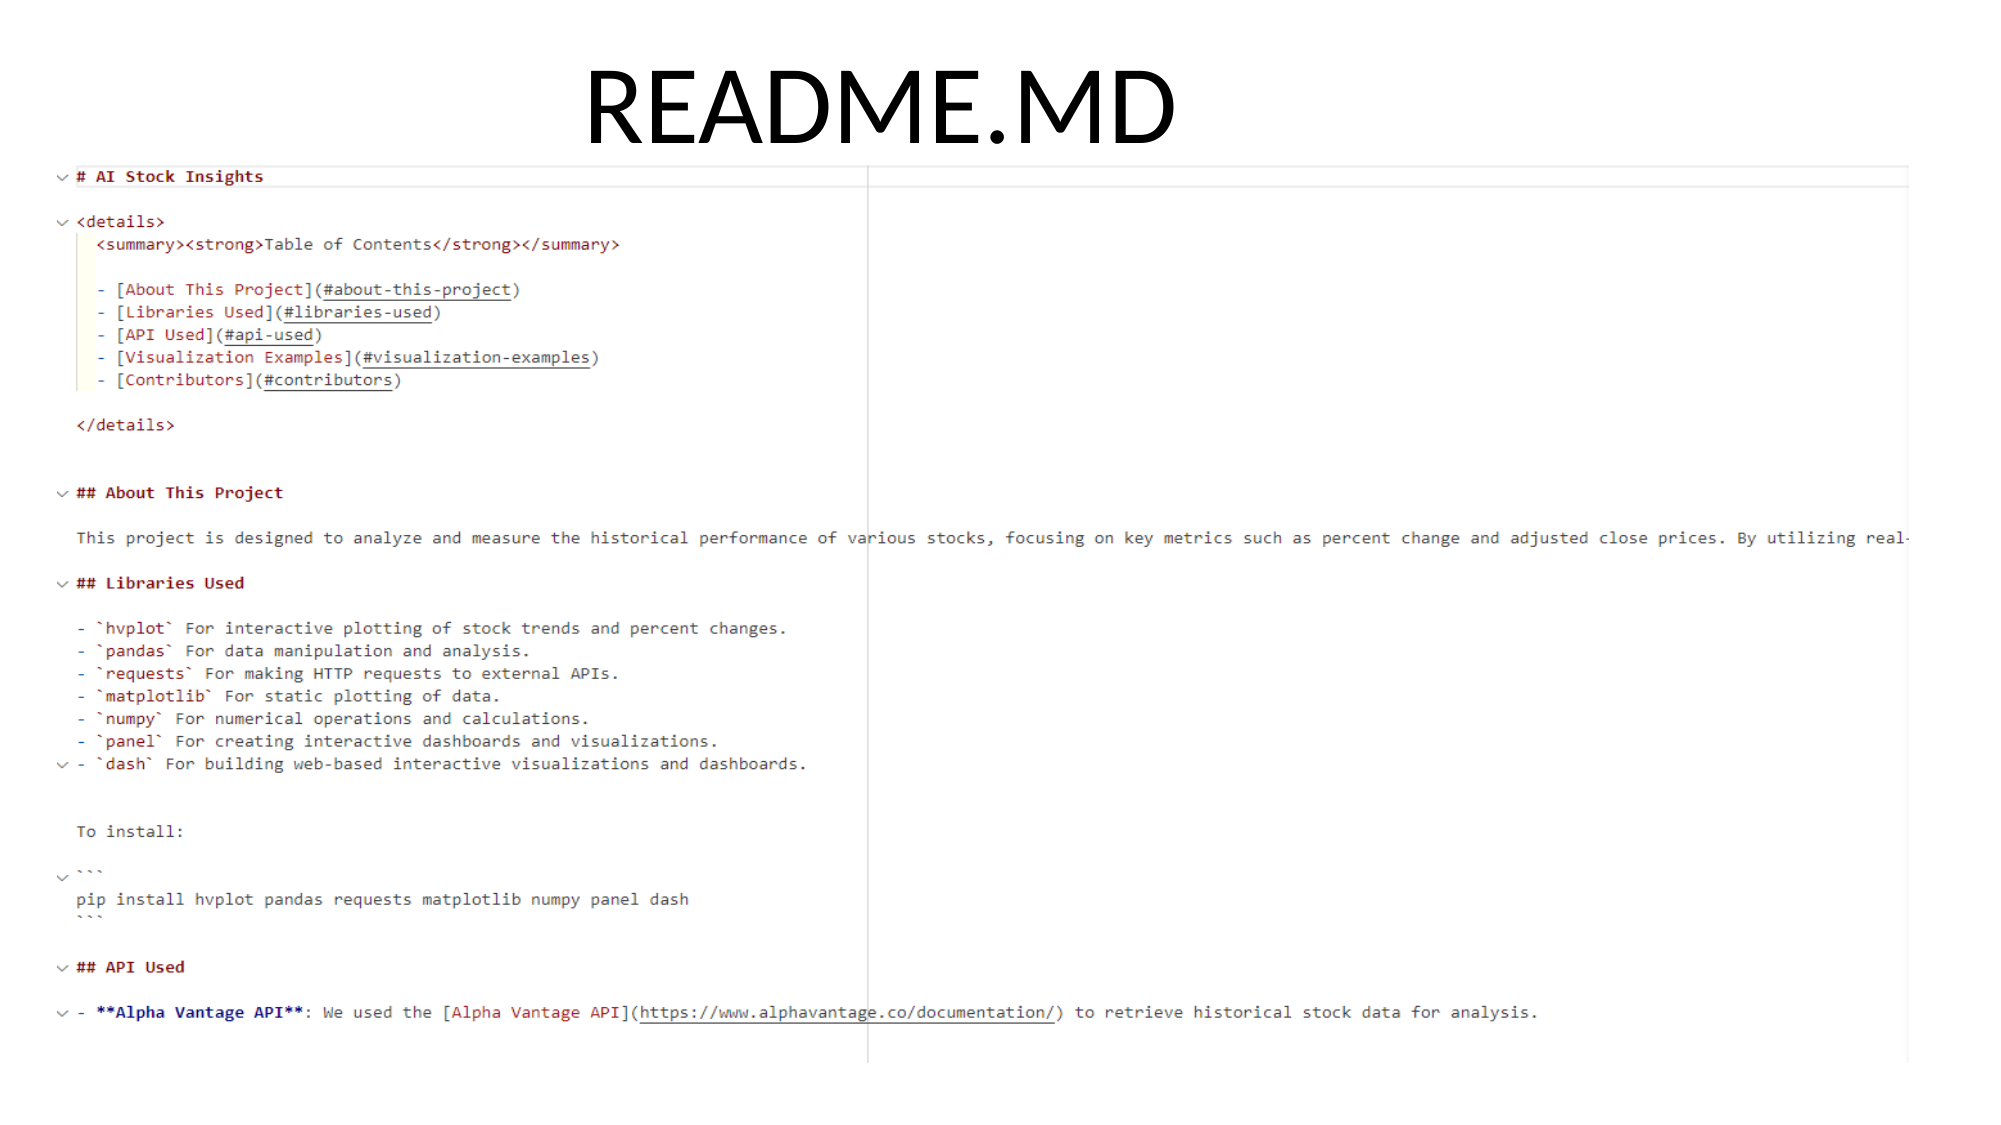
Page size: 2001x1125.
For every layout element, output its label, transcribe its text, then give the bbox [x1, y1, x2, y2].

text_box README.MD [568, 24, 1193, 163]
picture [57, 163, 1909, 1063]
